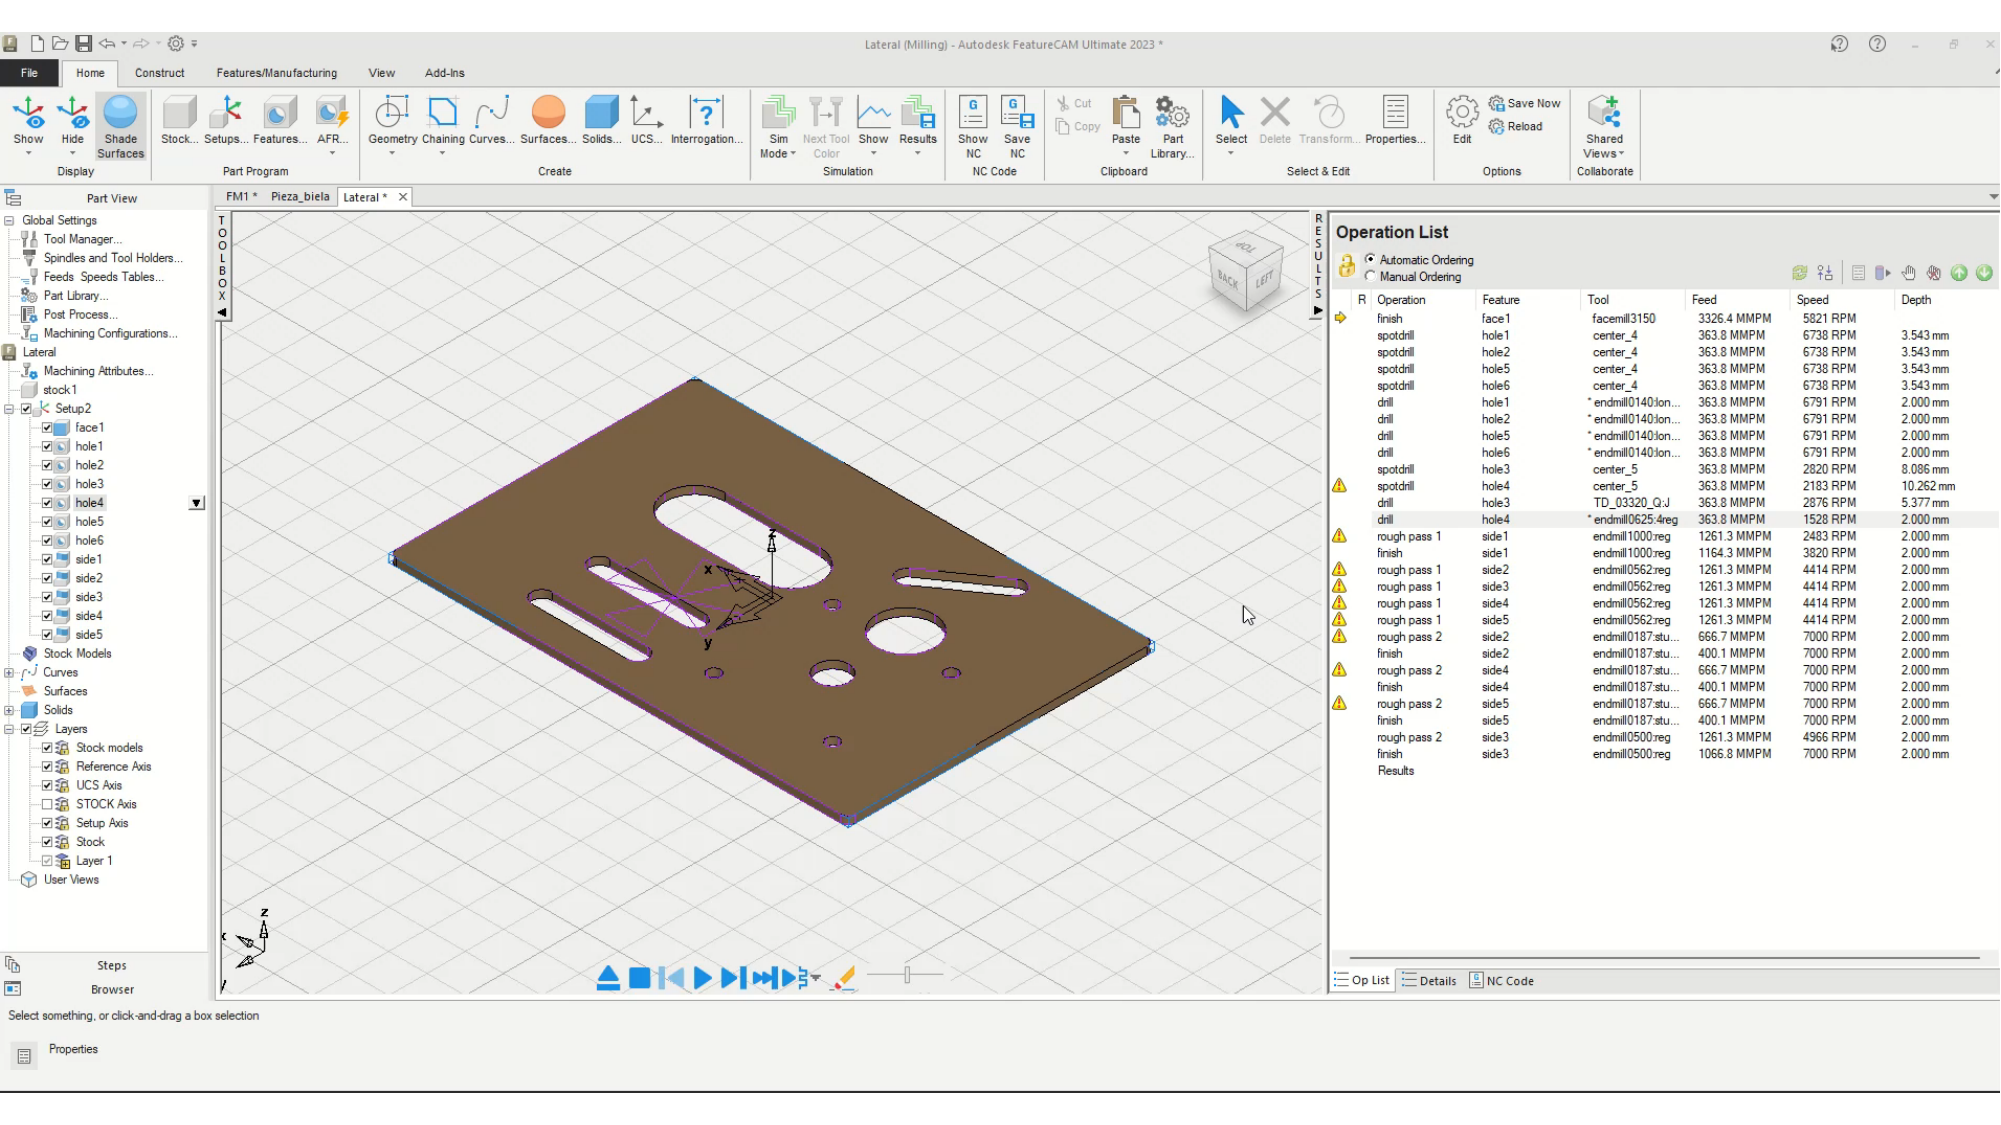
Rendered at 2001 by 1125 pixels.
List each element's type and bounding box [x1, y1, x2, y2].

text_box [0, 31, 2000, 1094]
